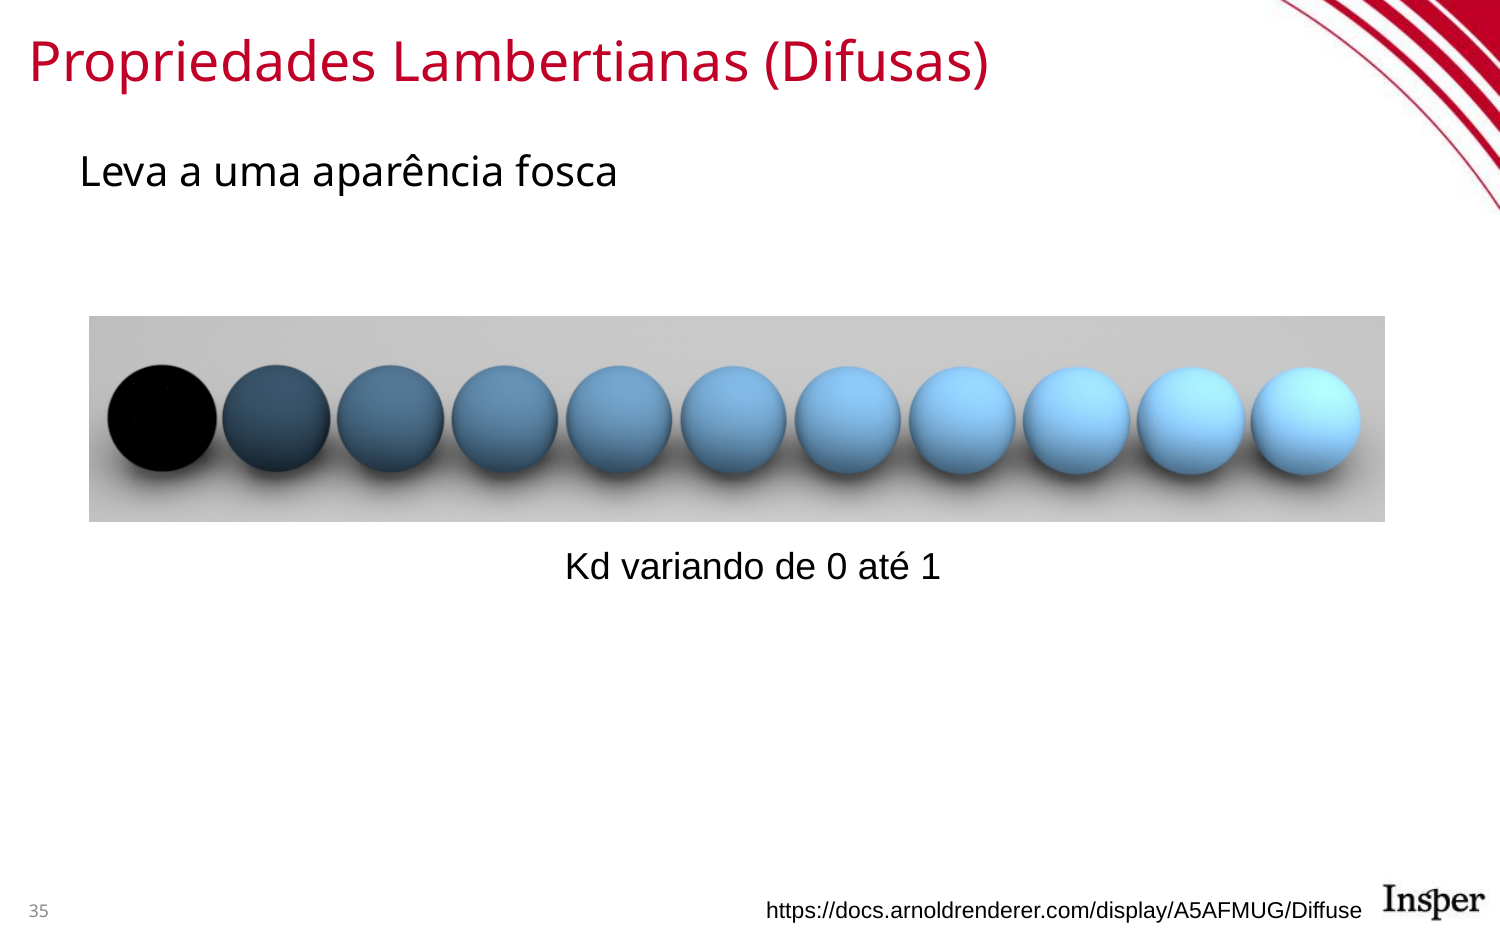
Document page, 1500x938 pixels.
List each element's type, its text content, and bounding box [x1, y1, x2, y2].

picture [89, 0, 1500, 938]
slide_number 35 [0, 887, 78, 938]
list Leva a uma aparência fosca [64, 137, 1479, 223]
text_box Kd variando de 0 até 1 [550, 534, 970, 595]
text_box https://docs.arnoldrenderer.com/display/A5AFMUG/Diffuse [559, 888, 1378, 932]
title Propriedades Lambertianas (Difusas) [13, 18, 1397, 104]
